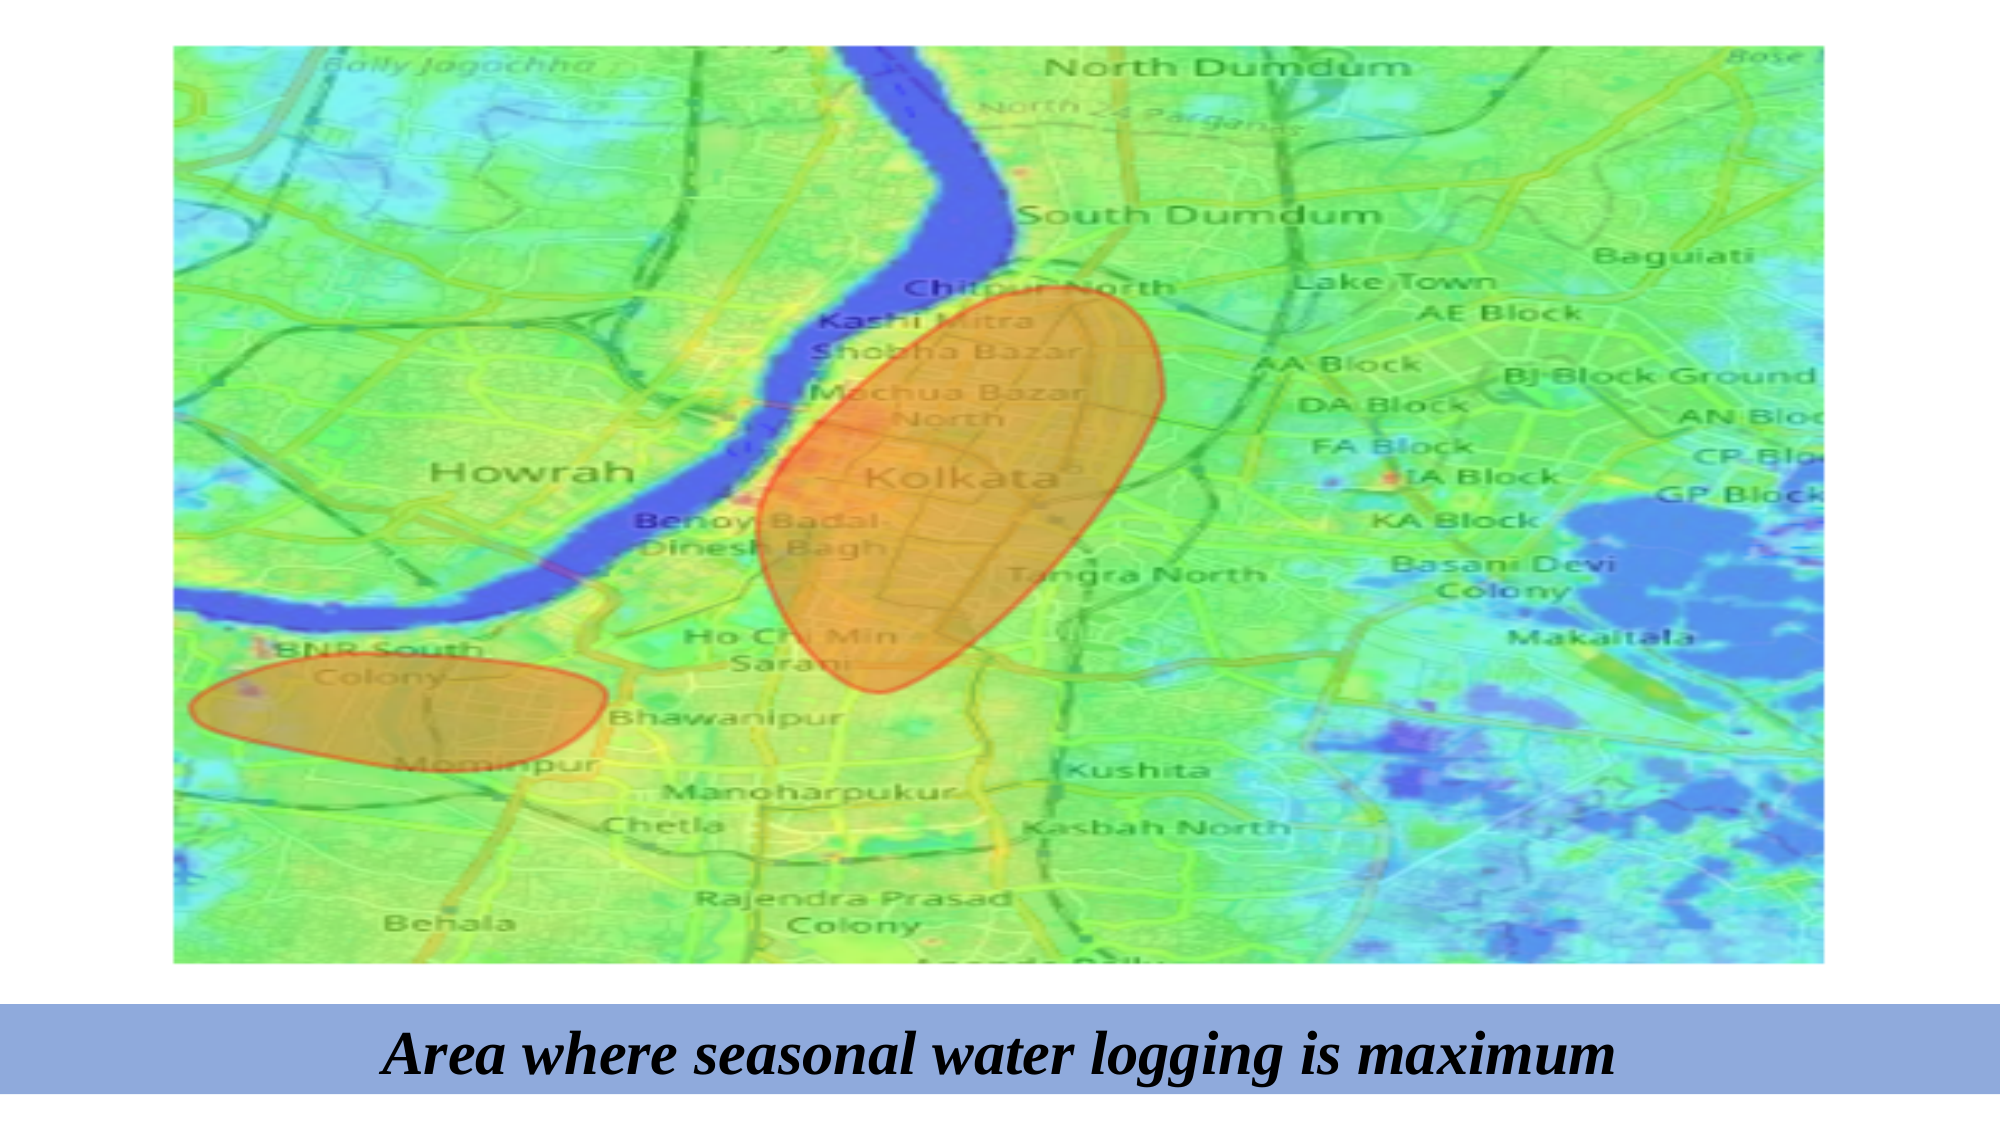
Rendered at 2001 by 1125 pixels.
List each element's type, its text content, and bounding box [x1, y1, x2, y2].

text_box Area where seasonal water logging is maximum [0, 1004, 2000, 1095]
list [168, 42, 1832, 969]
